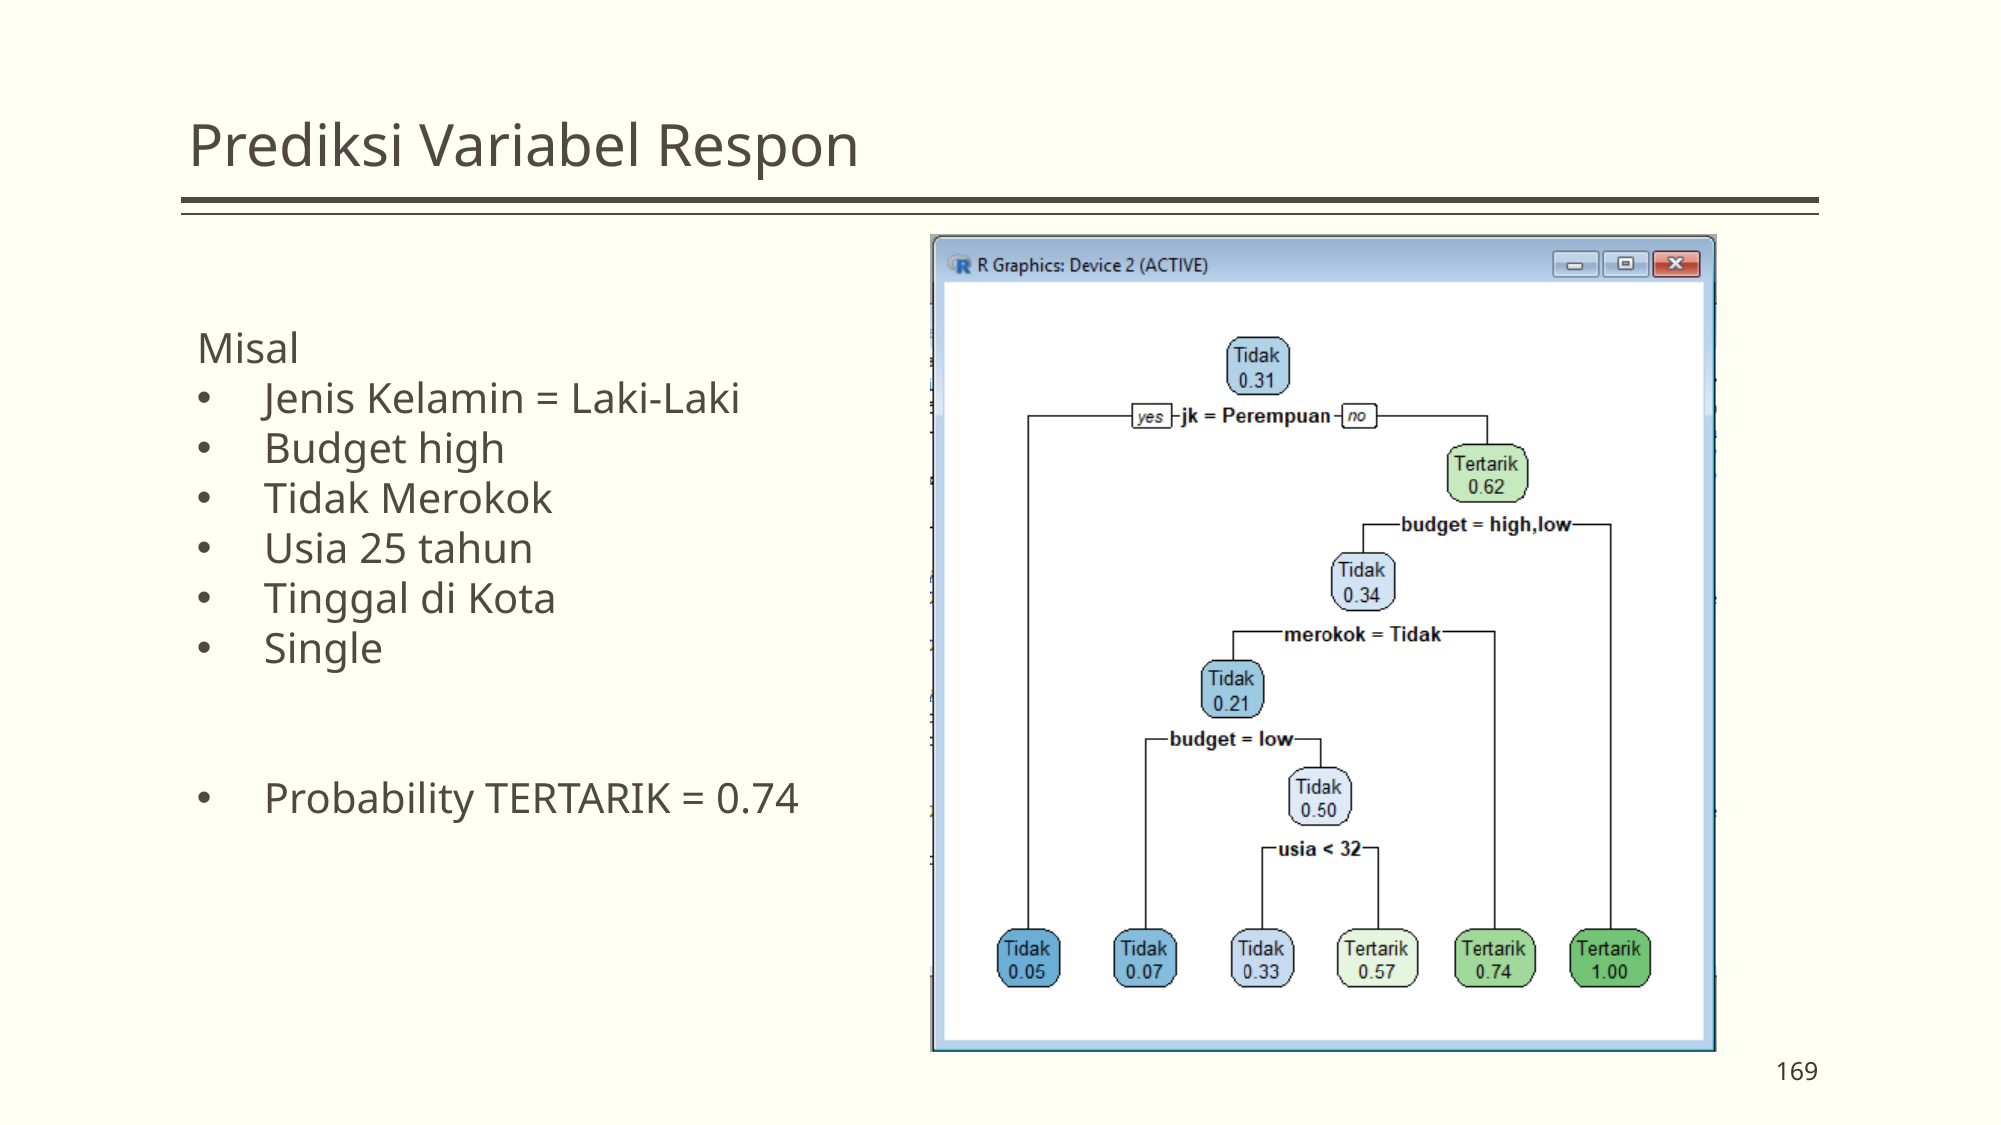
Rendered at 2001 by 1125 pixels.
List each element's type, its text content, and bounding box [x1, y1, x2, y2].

text_box Misal Jenis Kelamin = Laki-Laki Budget high Tidak Merokok Usia 25 tahun Tinggal di Kota Single Probability TERTARIK = 0.74 [173, 314, 925, 830]
picture [930, 234, 1717, 1052]
title Prediksi Variabel Respon [188, 0, 1483, 188]
slide_number 169 [1518, 1042, 1819, 1103]
